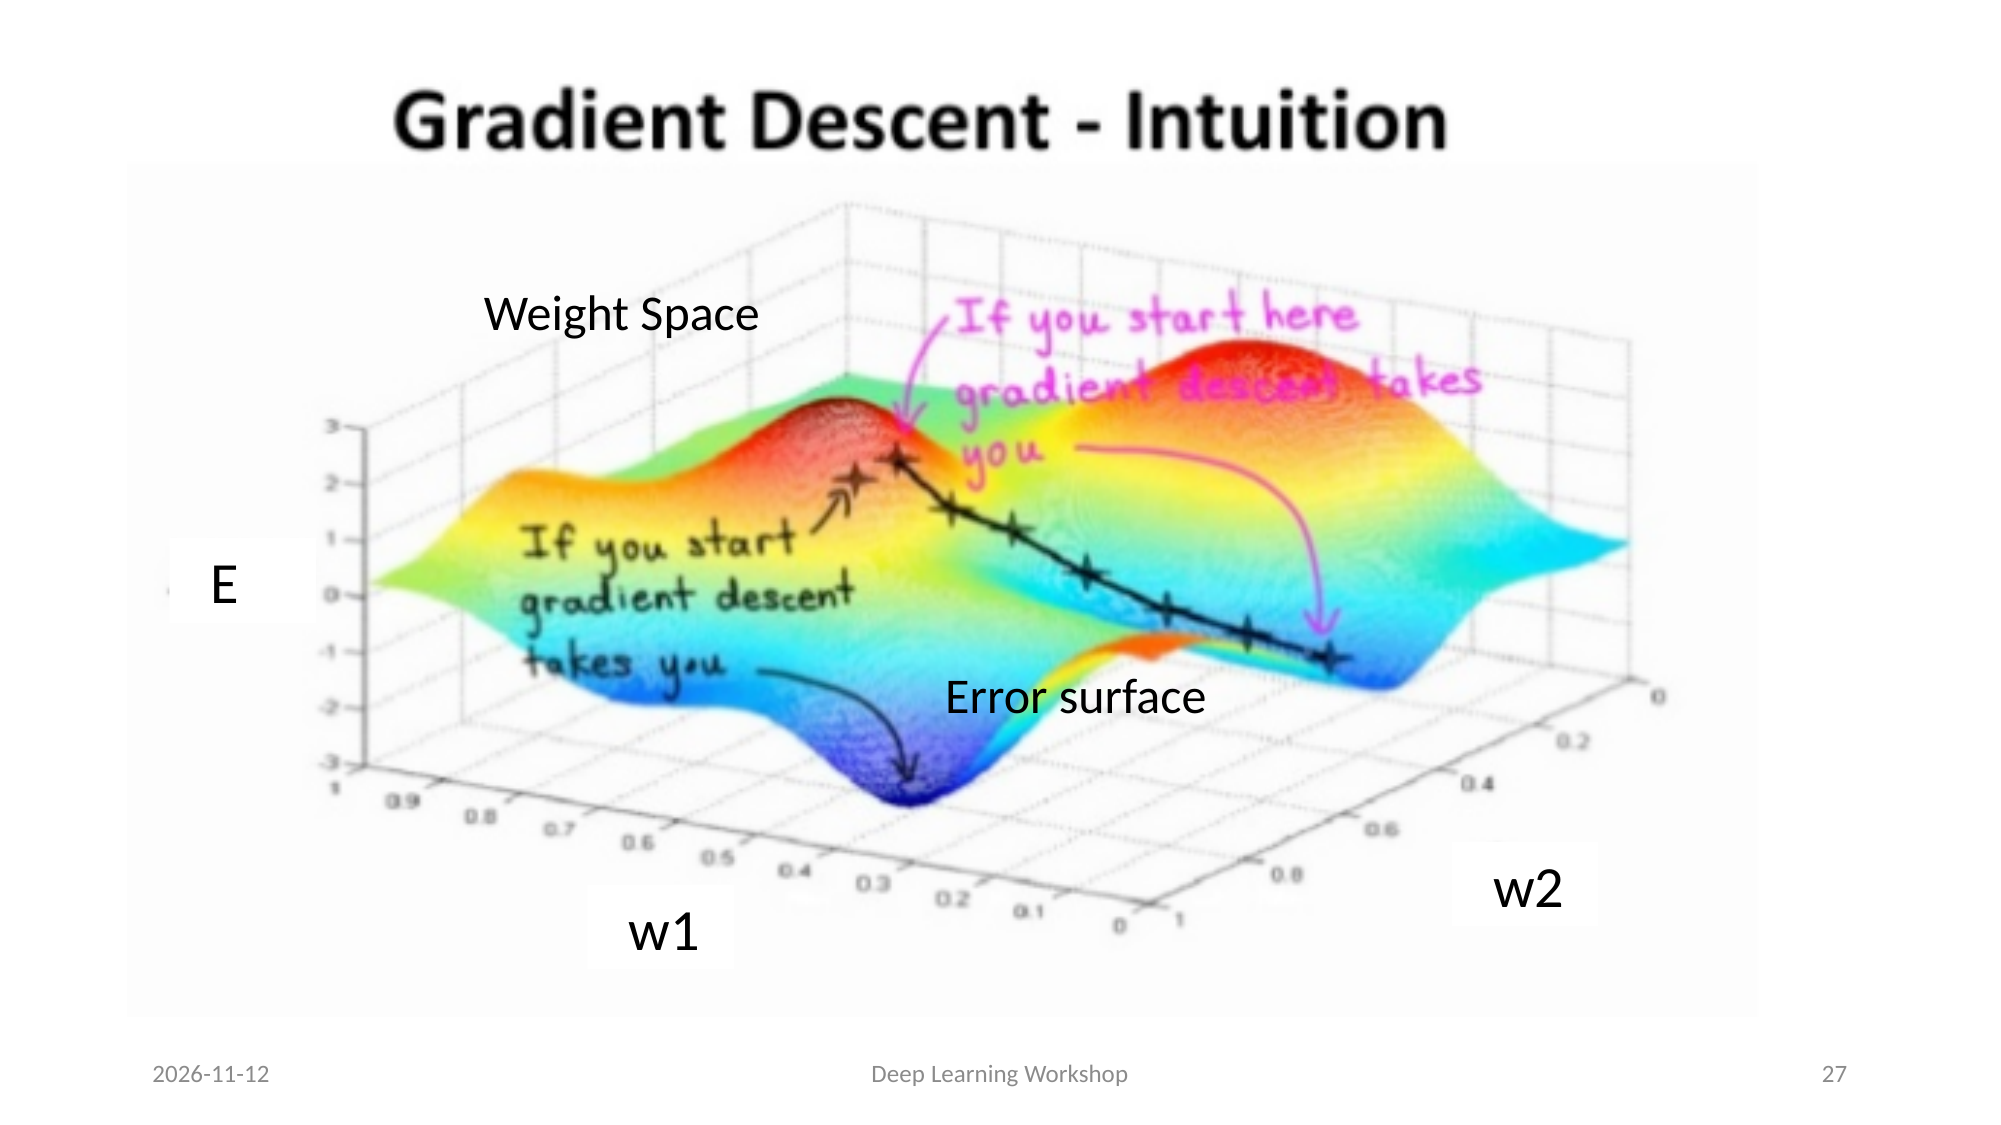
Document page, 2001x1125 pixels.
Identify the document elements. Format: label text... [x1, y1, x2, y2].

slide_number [137, 1042, 588, 1103]
picture [127, 59, 1788, 1017]
slide_number 27 [1412, 1042, 1863, 1103]
footer Deep Learning Workshop [662, 1042, 1338, 1103]
